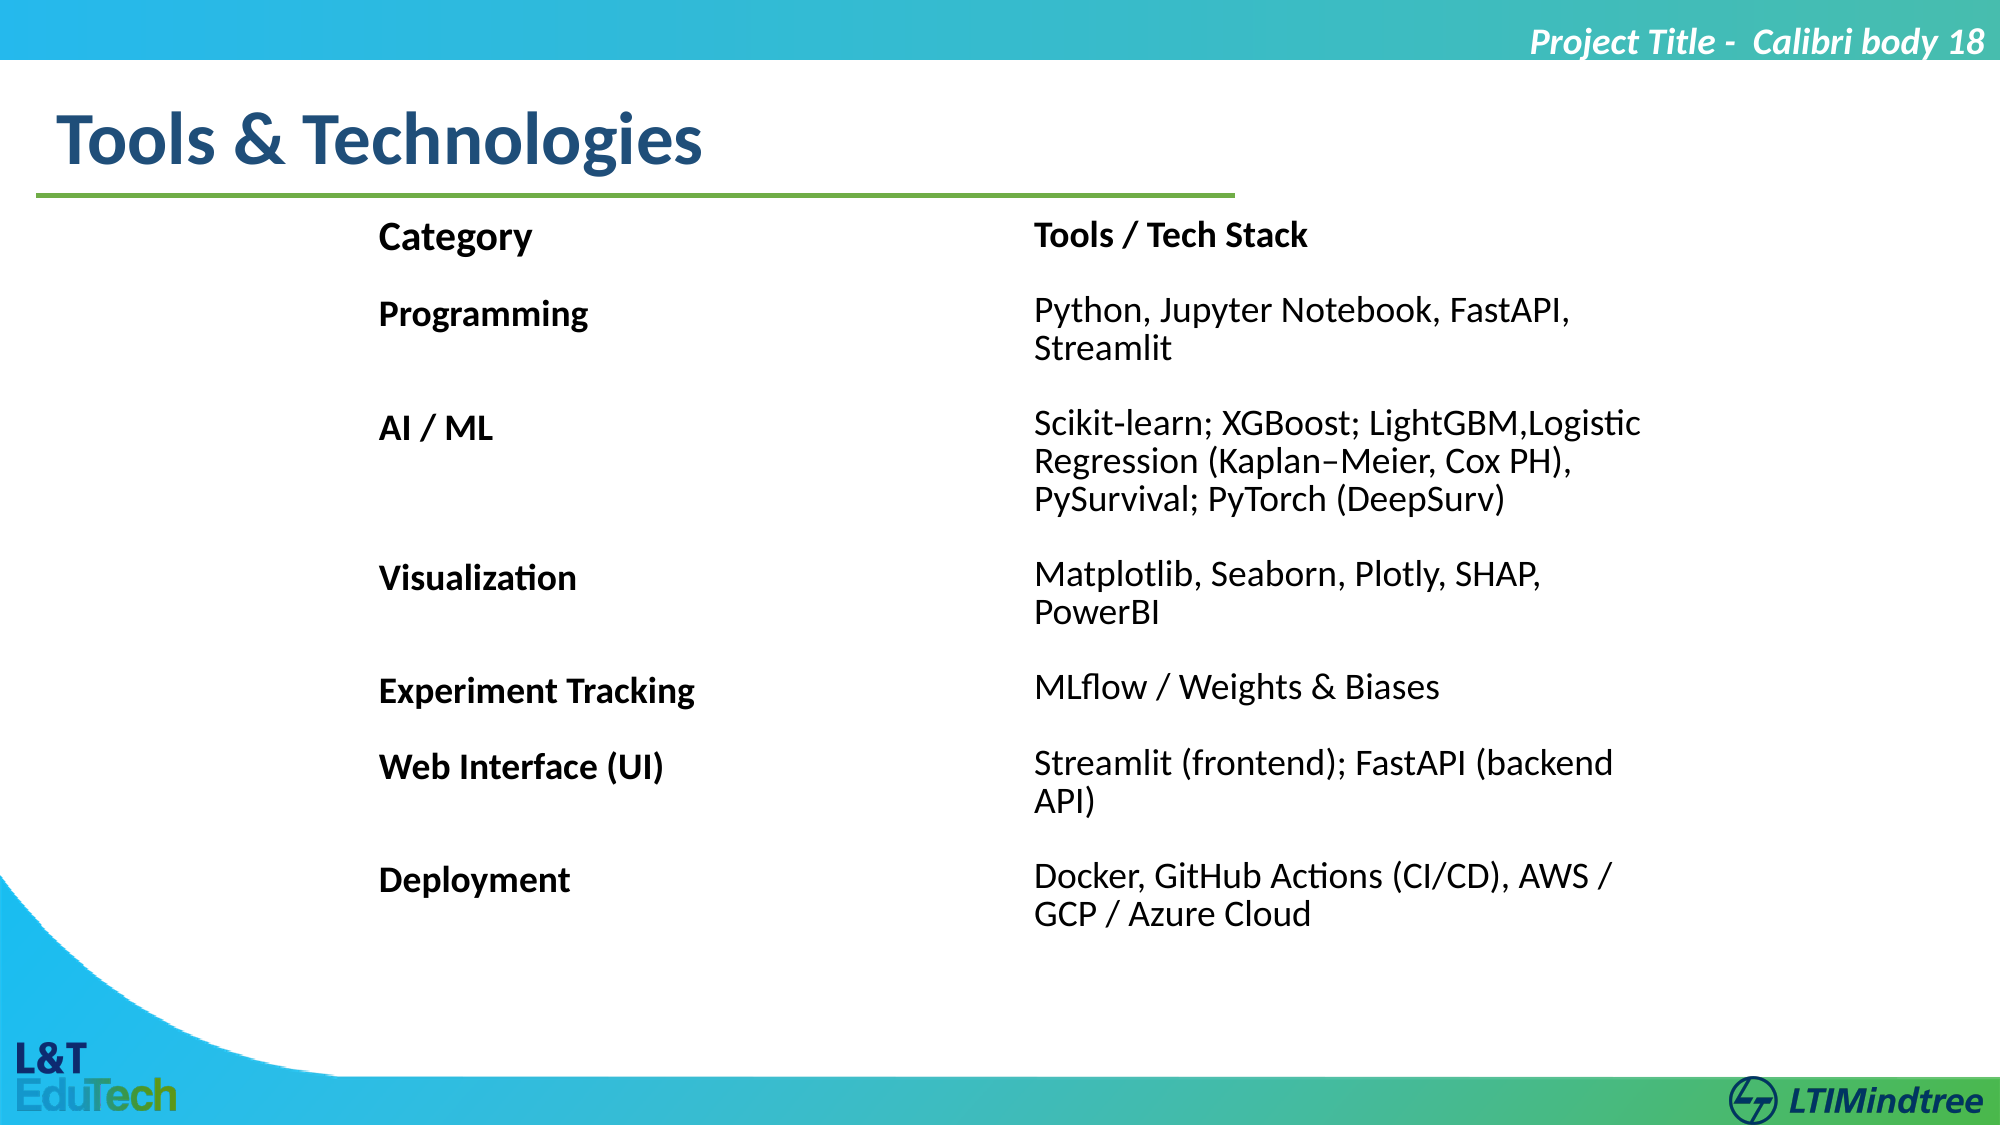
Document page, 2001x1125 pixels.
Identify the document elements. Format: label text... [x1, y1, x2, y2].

text_box Project Title - Calibri body 18 [999, 9, 2000, 114]
text_box Tools & Technologies [41, 82, 1785, 188]
picture [0, 875, 364, 1125]
table_header Tools / Tech Stack Python, Jupyter Notebook, FastAPI, Streamlit Scikit‑learn; XGBoost; LightGBM,Logistic Regression (Kaplan–Meier, Cox PH), PySurvival; PyTorch (DeepSurv) Matplotlib, Seaborn, Plotly, SHAP, PowerBI MLflow / Weights & Biases Streamlit (frontend); FastAPI (backend API) Docker, GitHub Actions (CI/CD), AWS / GCP / Azure Cloud [1019, 211, 1675, 1125]
picture [1675, 875, 2000, 1125]
table_header Category Programming AI / ML Visualization Experiment Tracking Web Interface (UI) Deployment [364, 211, 1019, 1125]
